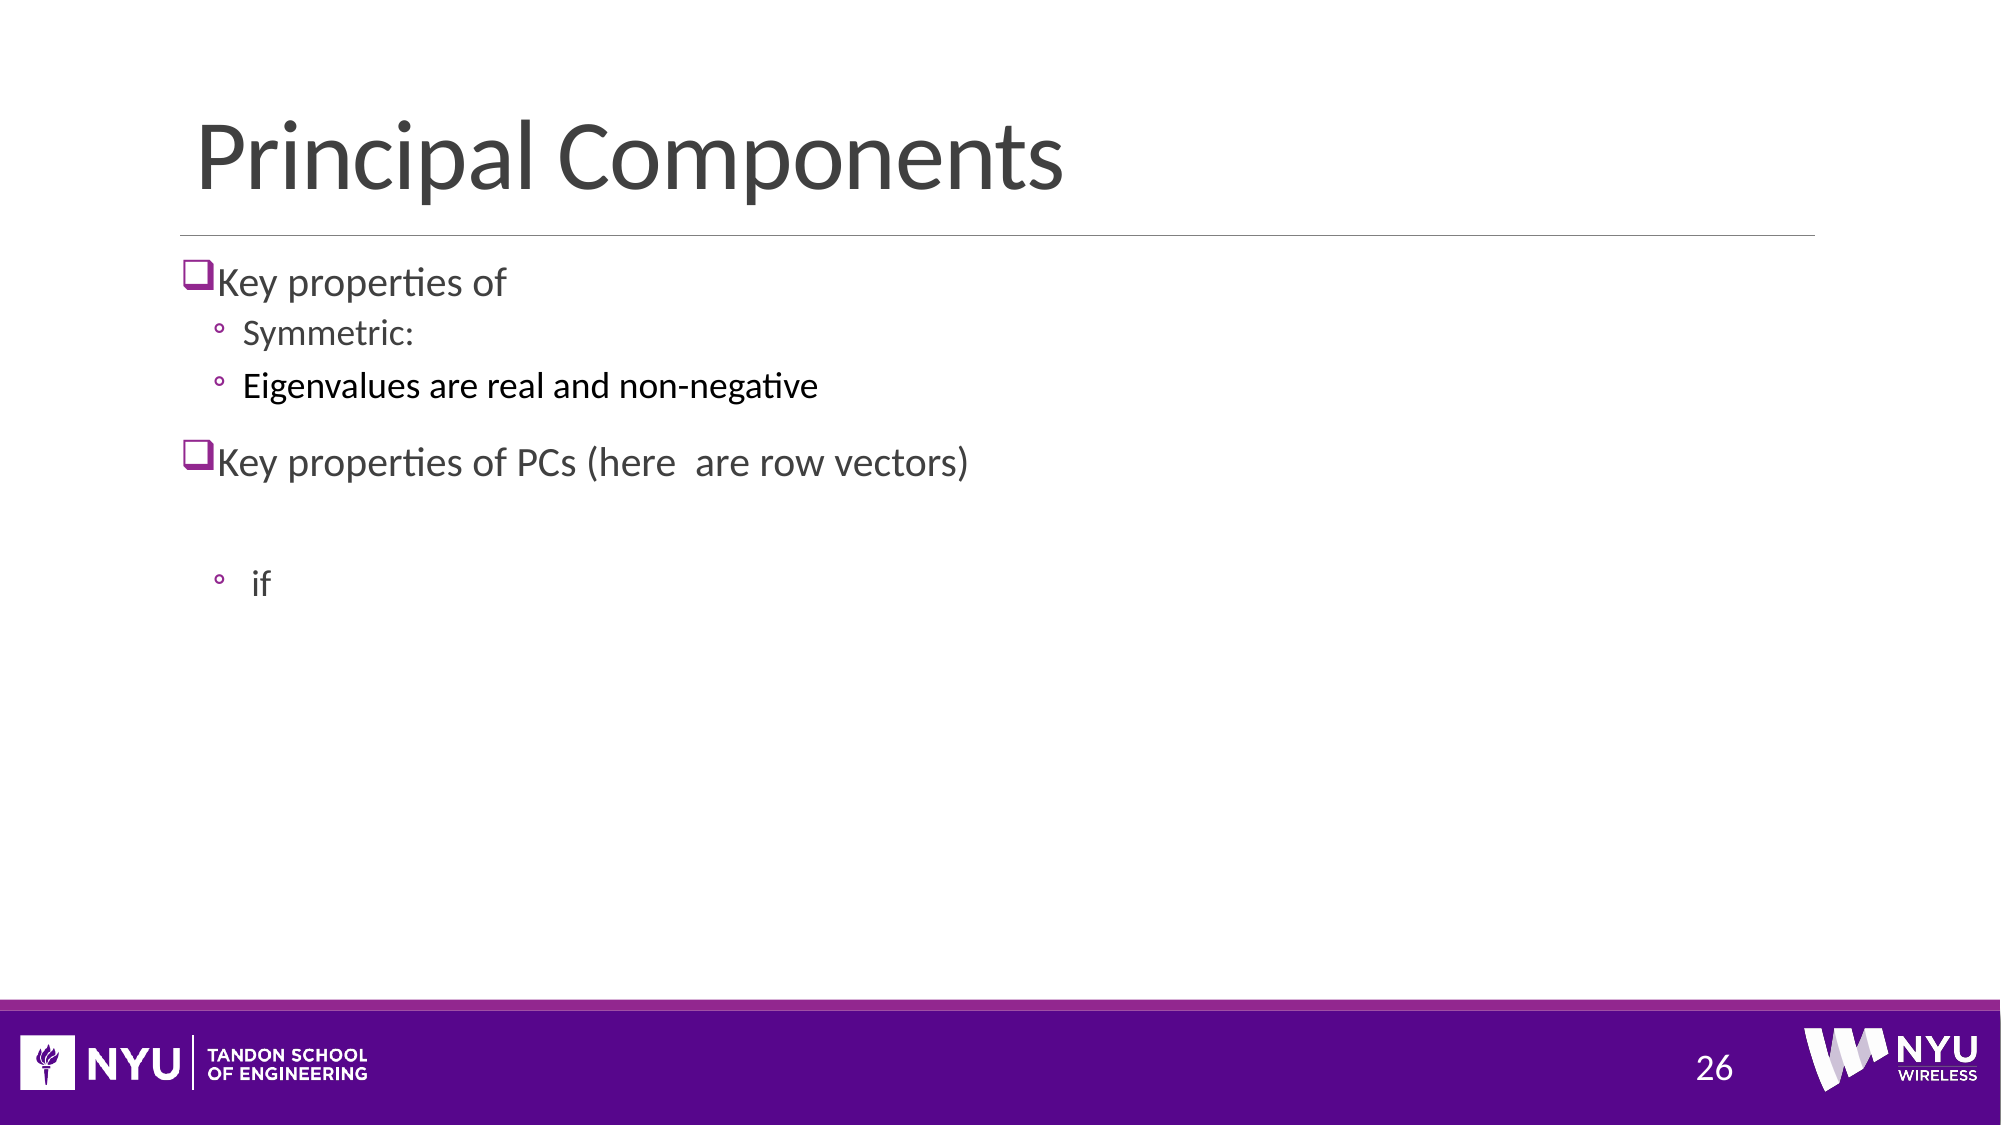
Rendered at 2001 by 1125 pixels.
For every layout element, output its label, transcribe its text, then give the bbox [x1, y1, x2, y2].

title Principal Components [180, 47, 1830, 218]
slide_number 26 [1533, 1035, 1749, 1096]
